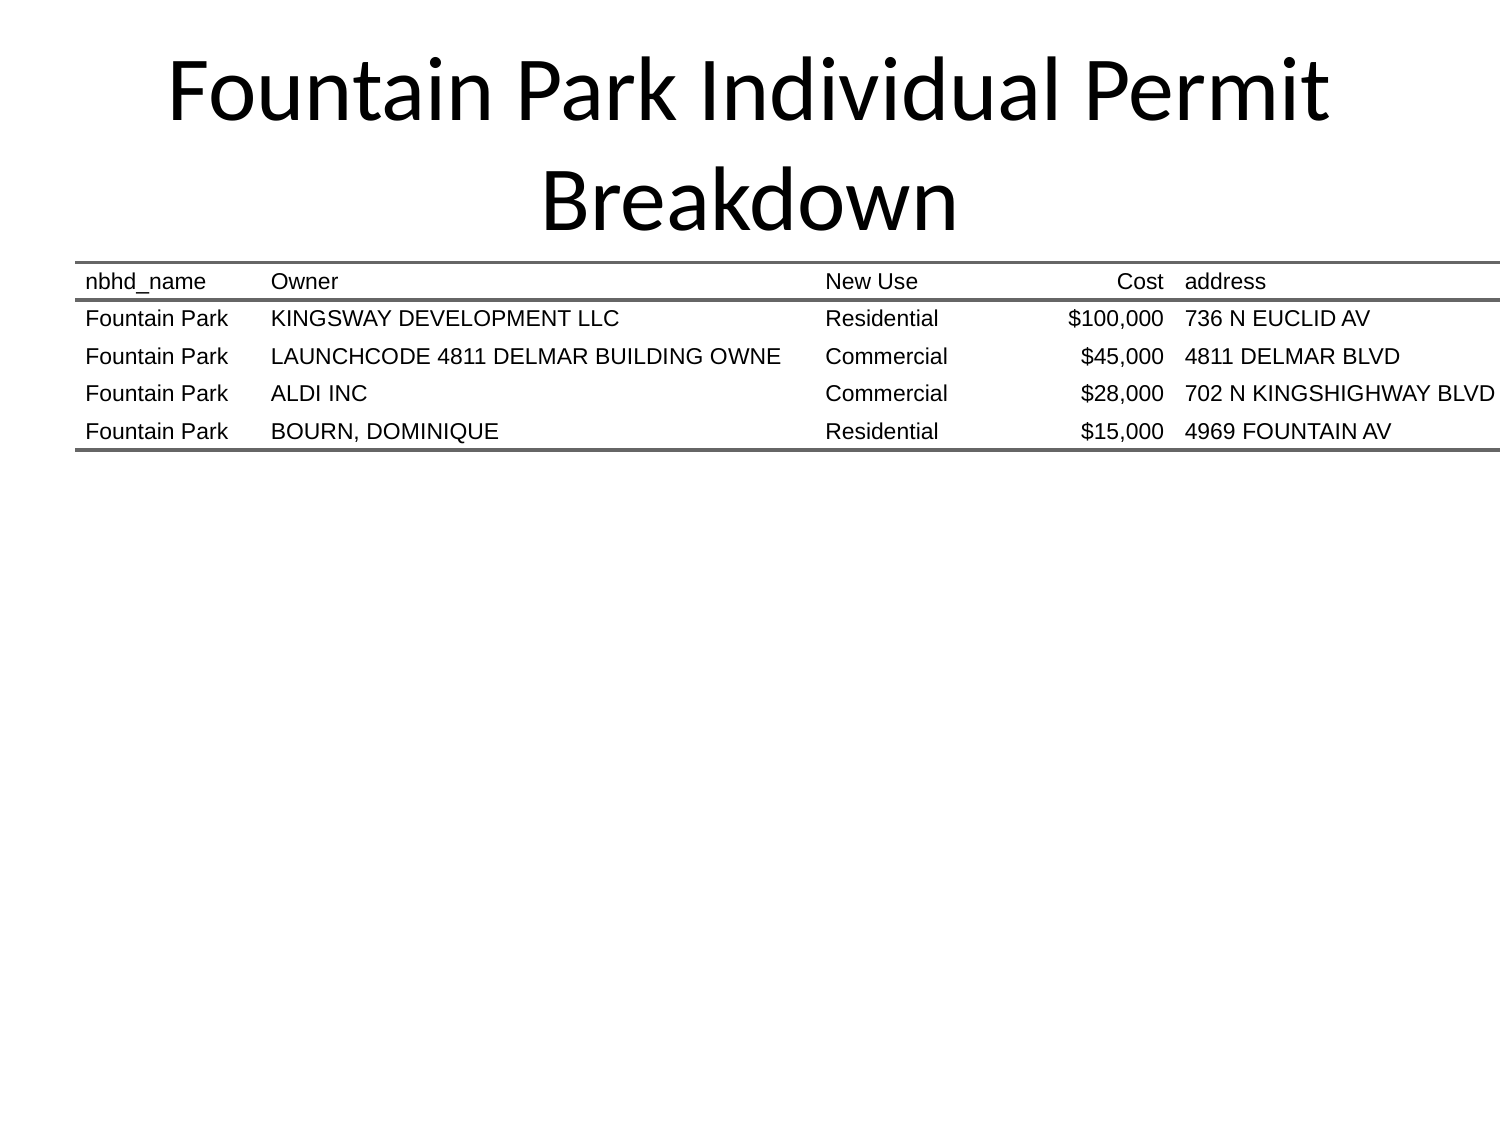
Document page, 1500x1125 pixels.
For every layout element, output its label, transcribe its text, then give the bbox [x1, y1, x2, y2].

table_cell ALDI INC [260, 375, 815, 413]
table_cell LAUNCHCODE 4811 DELMAR BUILDING OWNE [260, 338, 815, 375]
table_cell Commercial [815, 375, 980, 413]
table_header Cost [980, 264, 1174, 298]
table_cell 702 N KINGSHIGHWAY BLVD [1174, 375, 1500, 413]
table_cell 4969 FOUNTAIN AV [1174, 413, 1500, 448]
table_cell Residential [815, 302, 980, 338]
table_cell BOURN, DOMINIQUE [260, 413, 815, 448]
table_cell $28,000 [980, 375, 1174, 413]
table_cell Fountain Park [75, 375, 260, 413]
table_cell 4811 DELMAR BLVD [1174, 338, 1500, 375]
table_header address [1174, 264, 1500, 298]
table_cell Fountain Park [75, 302, 260, 338]
table_cell Commercial [815, 338, 980, 375]
table_cell Fountain Park [75, 413, 260, 448]
table_cell Residential [815, 413, 980, 448]
table_cell Fountain Park [75, 338, 260, 375]
table_cell $15,000 [980, 413, 1174, 448]
table_cell KINGSWAY DEVELOPMENT LLC [260, 302, 815, 338]
table_cell 736 N EUCLID AV [1174, 302, 1500, 338]
table_cell $100,000 [980, 302, 1174, 338]
table_header New Use [815, 264, 980, 298]
table_header Owner [260, 264, 815, 298]
title Fountain Park Individual Permit Breakdown [75, 45, 1425, 233]
table_cell $45,000 [980, 338, 1174, 375]
table_header nbhd_name [75, 264, 260, 298]
